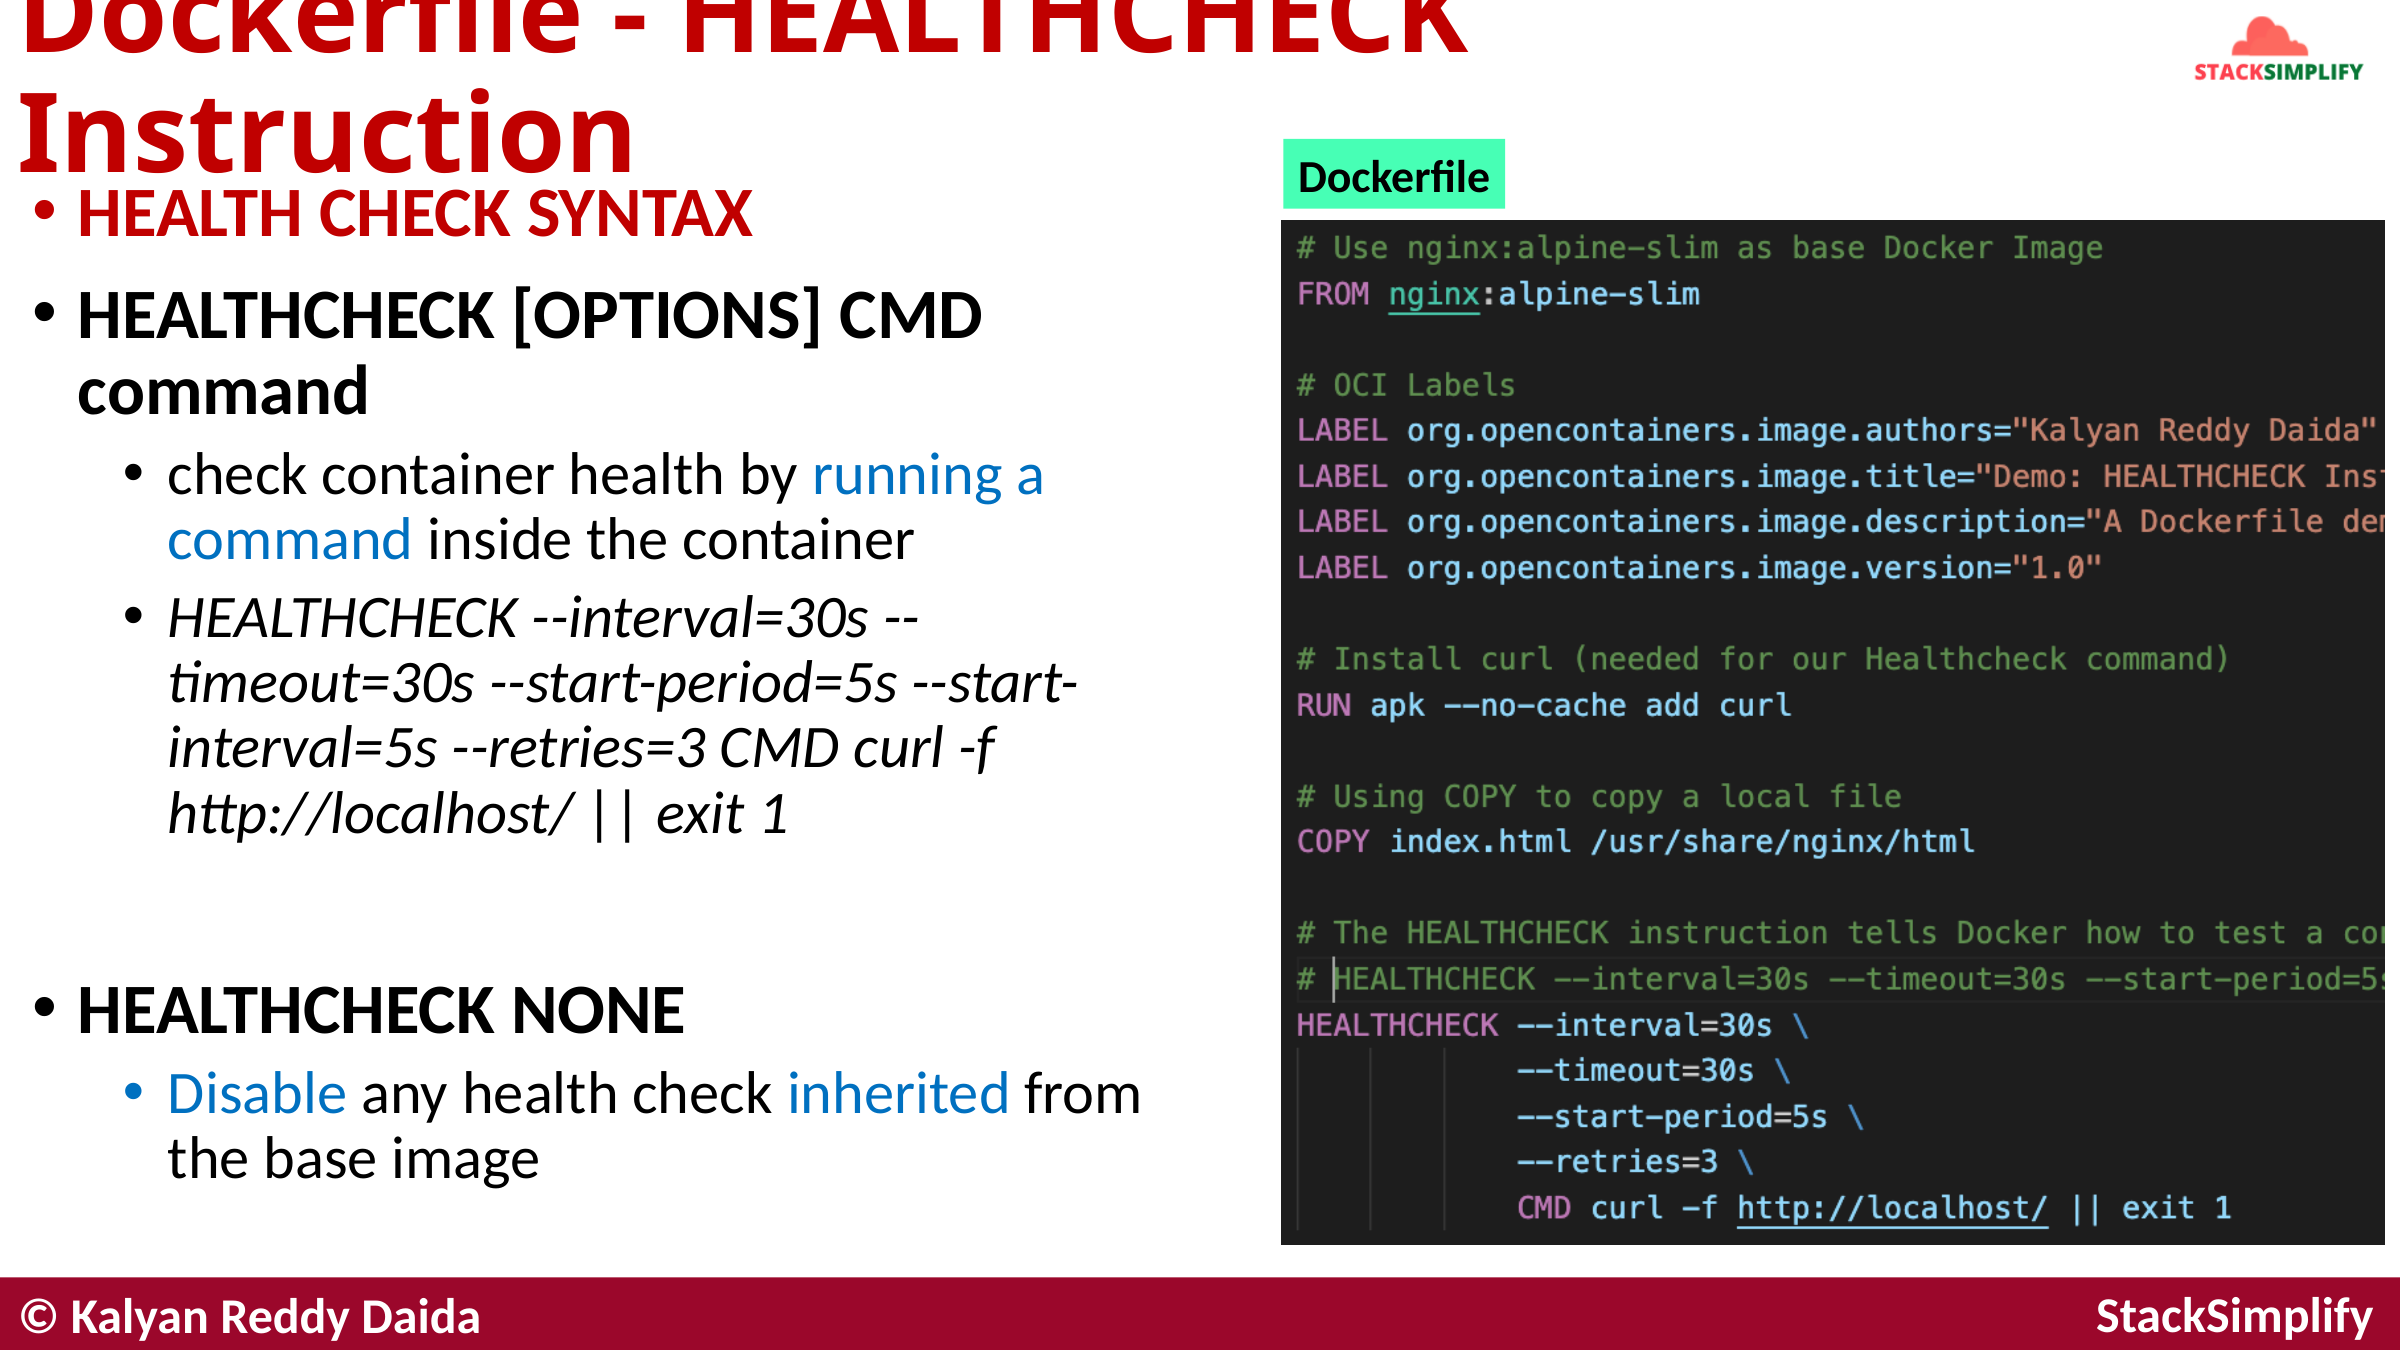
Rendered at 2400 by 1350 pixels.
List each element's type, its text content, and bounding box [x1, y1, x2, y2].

title Dockerfile - HEALTHCHECK Instruction [0, 0, 2070, 175]
list HEALTH CHECK SYNTAX HEALTHCHECK [OPTIONS] CMD command check container health by running a command inside the container HEALTHCHECK --interval=30s --timeout=30s --start-period=5s --start-interval=5s --retries=3 CMD curl -f http://localhost/ || exit 1 HEALTHCHECK NONE Disable any health check inherited from the base image [15, 175, 1240, 1245]
picture [1281, 220, 2386, 1246]
picture [2178, 10, 2375, 86]
text_box Dockerfile [1283, 138, 1506, 207]
footer © Kalyan Reddy Daida [0, 1278, 511, 1350]
